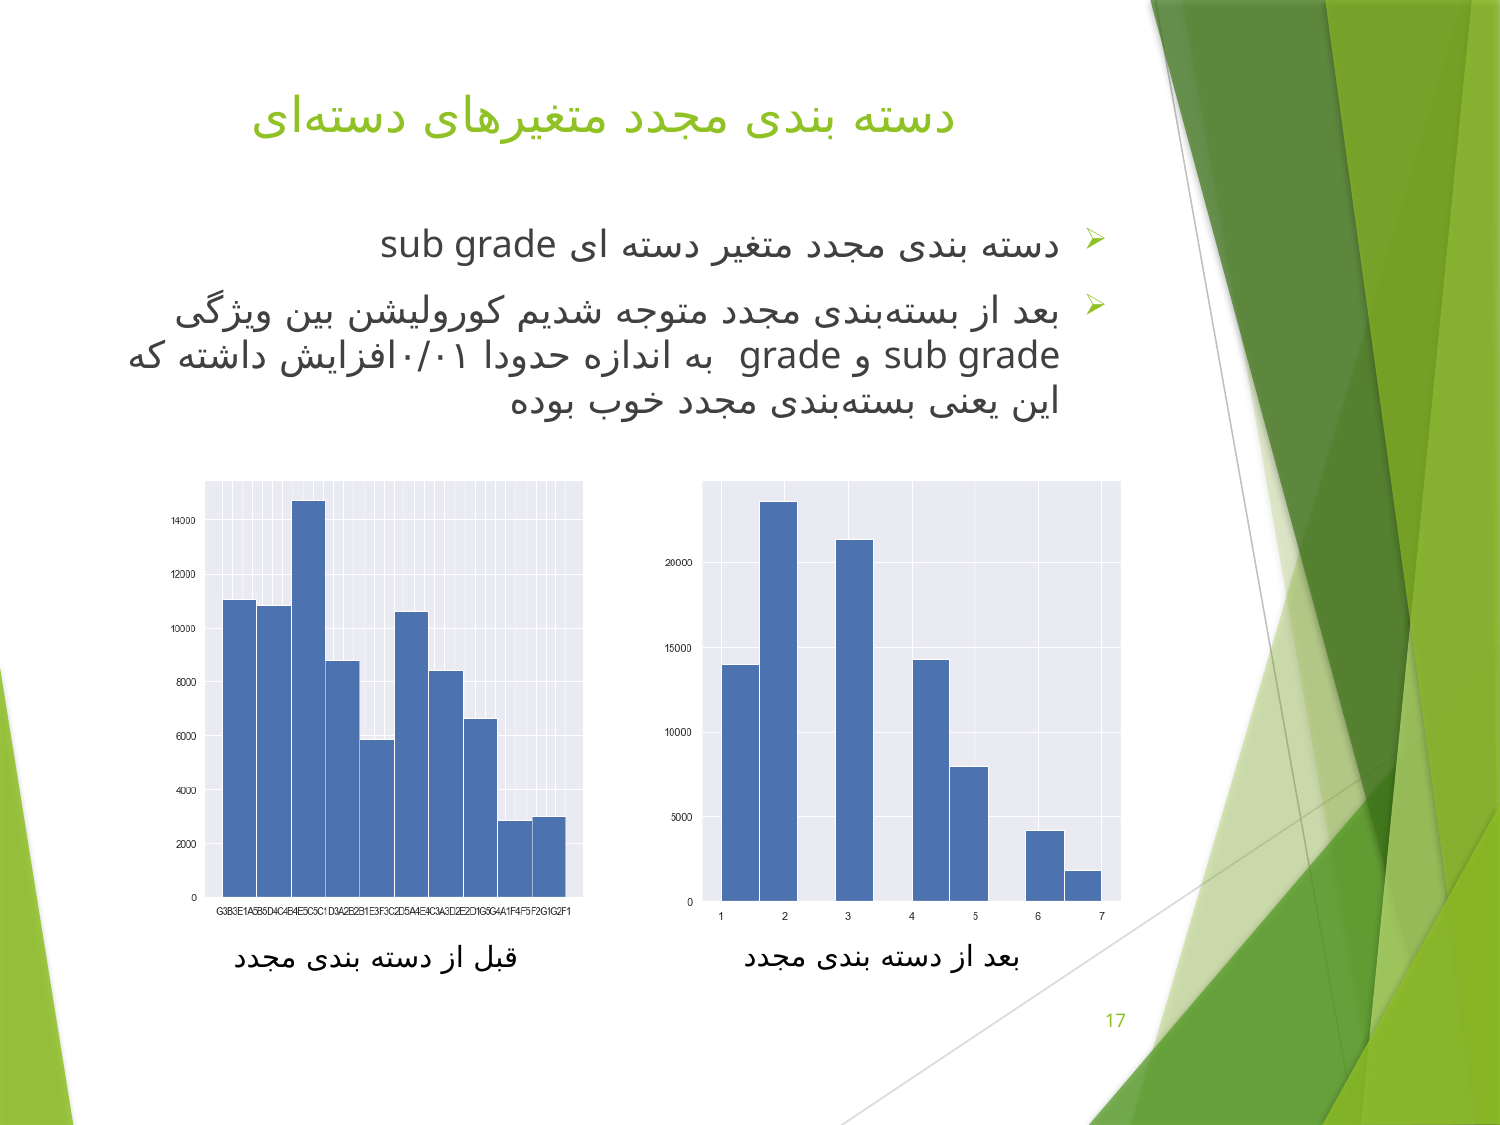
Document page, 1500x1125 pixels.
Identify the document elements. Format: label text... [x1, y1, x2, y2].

text_box بعد از دسته بندی مجدد [657, 936, 1108, 980]
title دسته بندی مجدد متغیرهای دسته‌ای [83, 37, 1125, 150]
picture [163, 474, 589, 923]
picture [656, 474, 1126, 928]
text_box قبل از دسته بندی مجدد [188, 932, 564, 981]
list دسته بندی مجدد متغیر دسته ای sub grade بعد از بسته‌بندی مجدد متوجه شدیم کورولیشن بین ویژگی sub grade و grade به اندازه حدودا ۰/۰۱افزایش داشته که این یعنی بسته‌بندی مجدد خوب بوده [99, 212, 1142, 991]
slide_number 17 [1057, 991, 1142, 1051]
